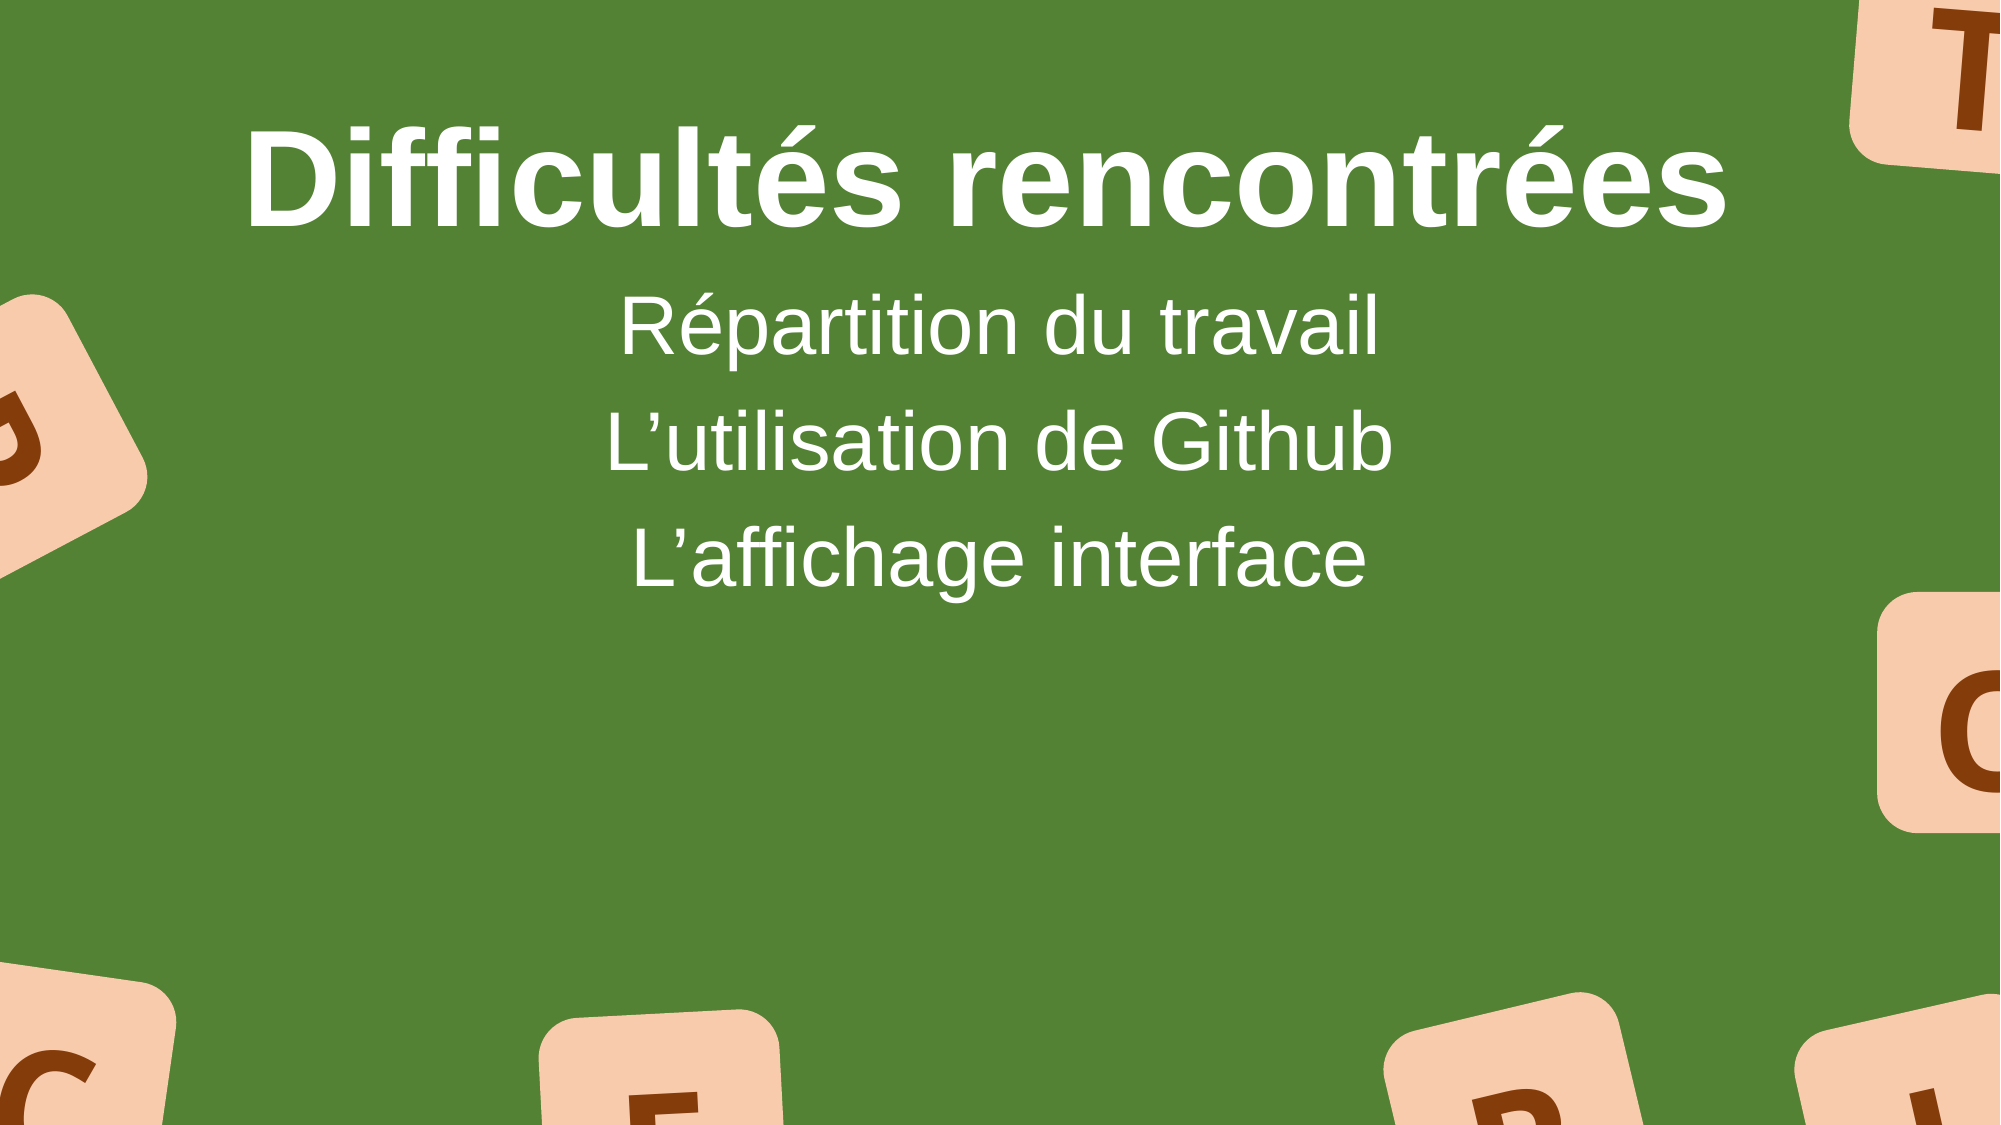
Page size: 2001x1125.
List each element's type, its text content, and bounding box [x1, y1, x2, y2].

text_box L’affichage interface [526, 495, 1474, 611]
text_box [1877, 591, 2000, 835]
text_box L’utilisation de Github [526, 379, 1474, 495]
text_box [1400, 1008, 1642, 1125]
text_box Difficultés rencontrées [227, 81, 1773, 262]
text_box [0, 322, 119, 566]
text_box Répartition du travail [526, 263, 1474, 379]
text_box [542, 1013, 784, 1125]
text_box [1855, 0, 2000, 174]
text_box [1810, 1009, 2000, 1125]
text_box [0, 0, 2000, 1125]
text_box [0, 969, 166, 1125]
